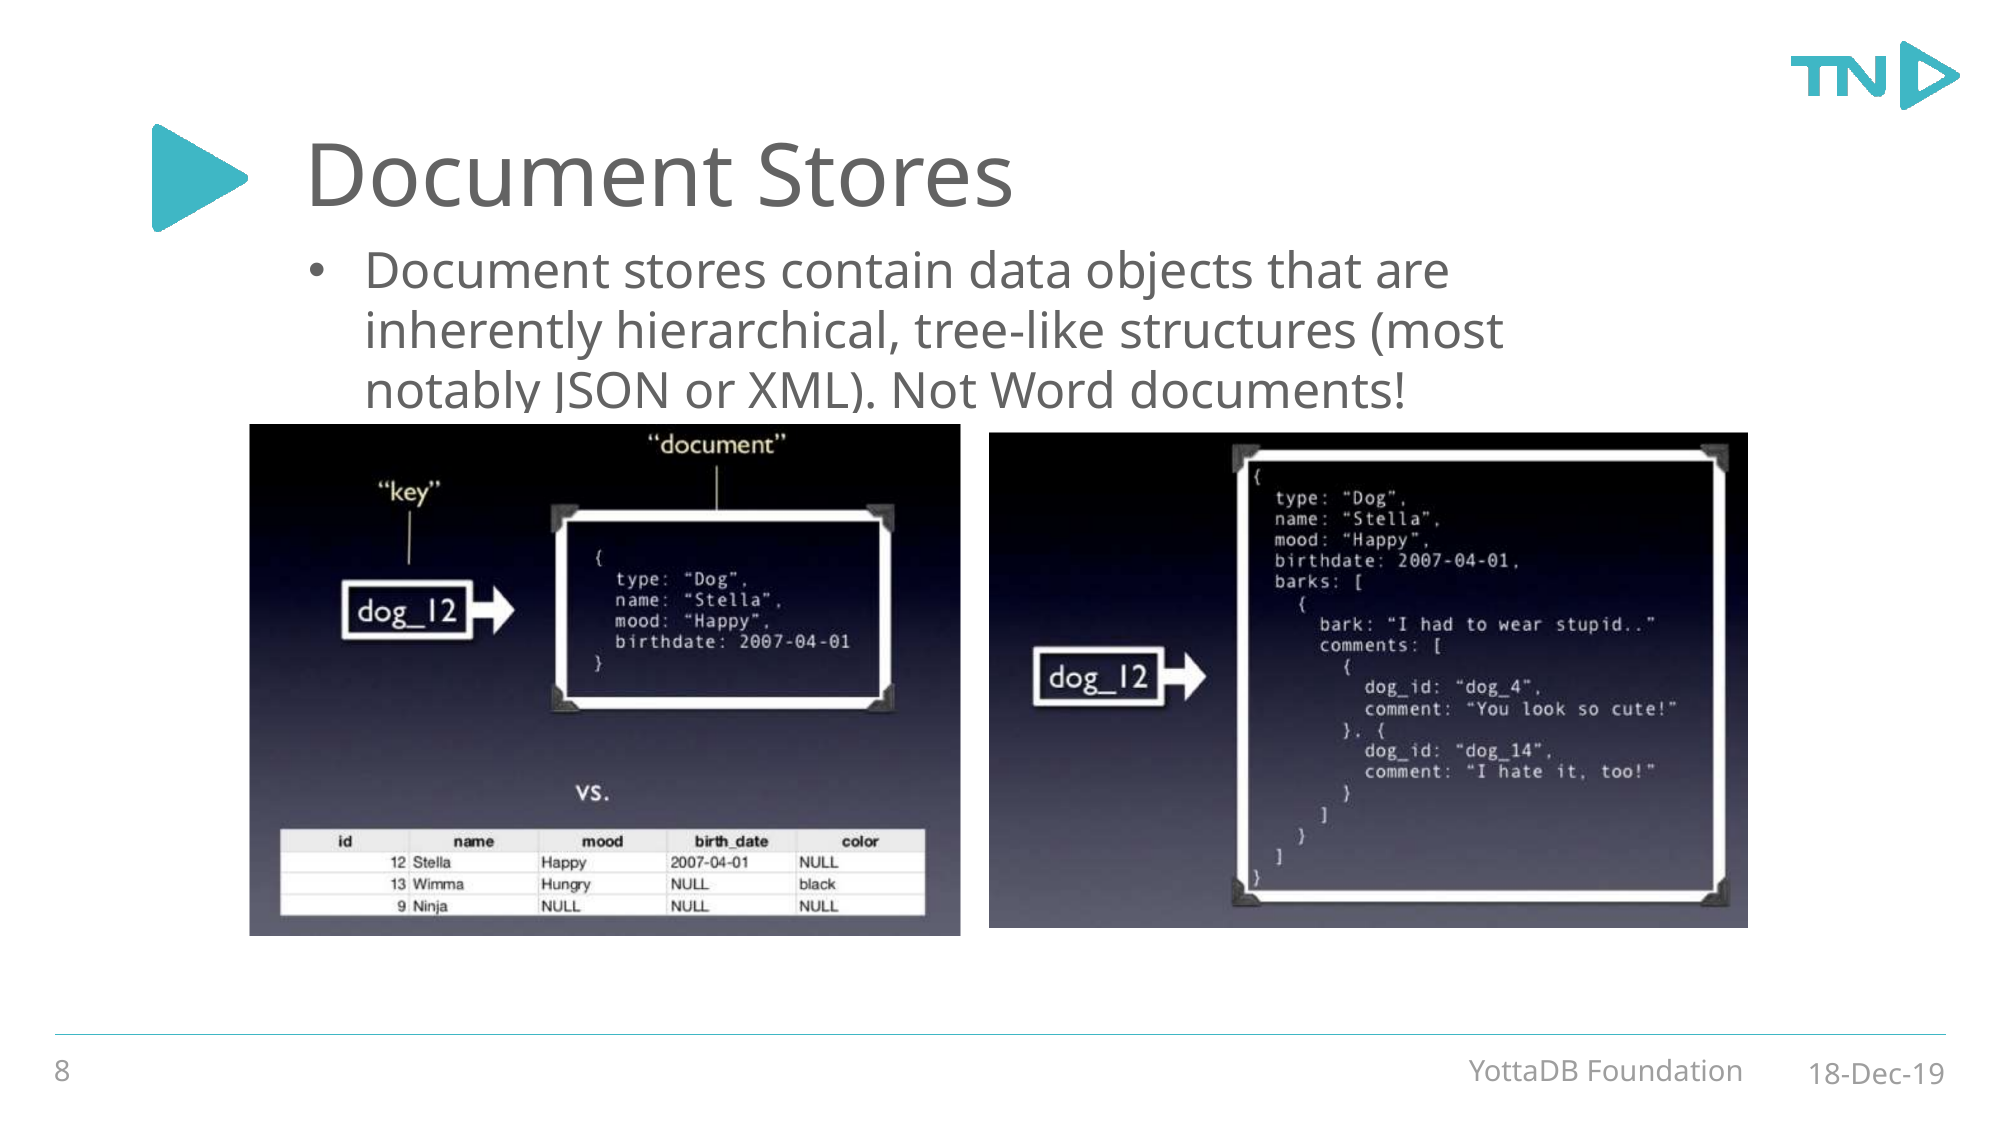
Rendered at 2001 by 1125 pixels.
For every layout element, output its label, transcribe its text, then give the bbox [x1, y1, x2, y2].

title Document Stores [289, 124, 1590, 232]
slide_number 18-Dec-19 [1762, 1042, 1961, 1103]
slide_number 8 [39, 1042, 156, 1103]
list Document stores contain data objects that are inherently hierarchical, tree-like structures (most notably JSON or XML). Not Word documents! [293, 231, 1590, 413]
picture [1791, 41, 1960, 110]
picture [240, 413, 1753, 941]
picture [152, 124, 248, 232]
footer YottaDB Foundation [1083, 1042, 1759, 1103]
